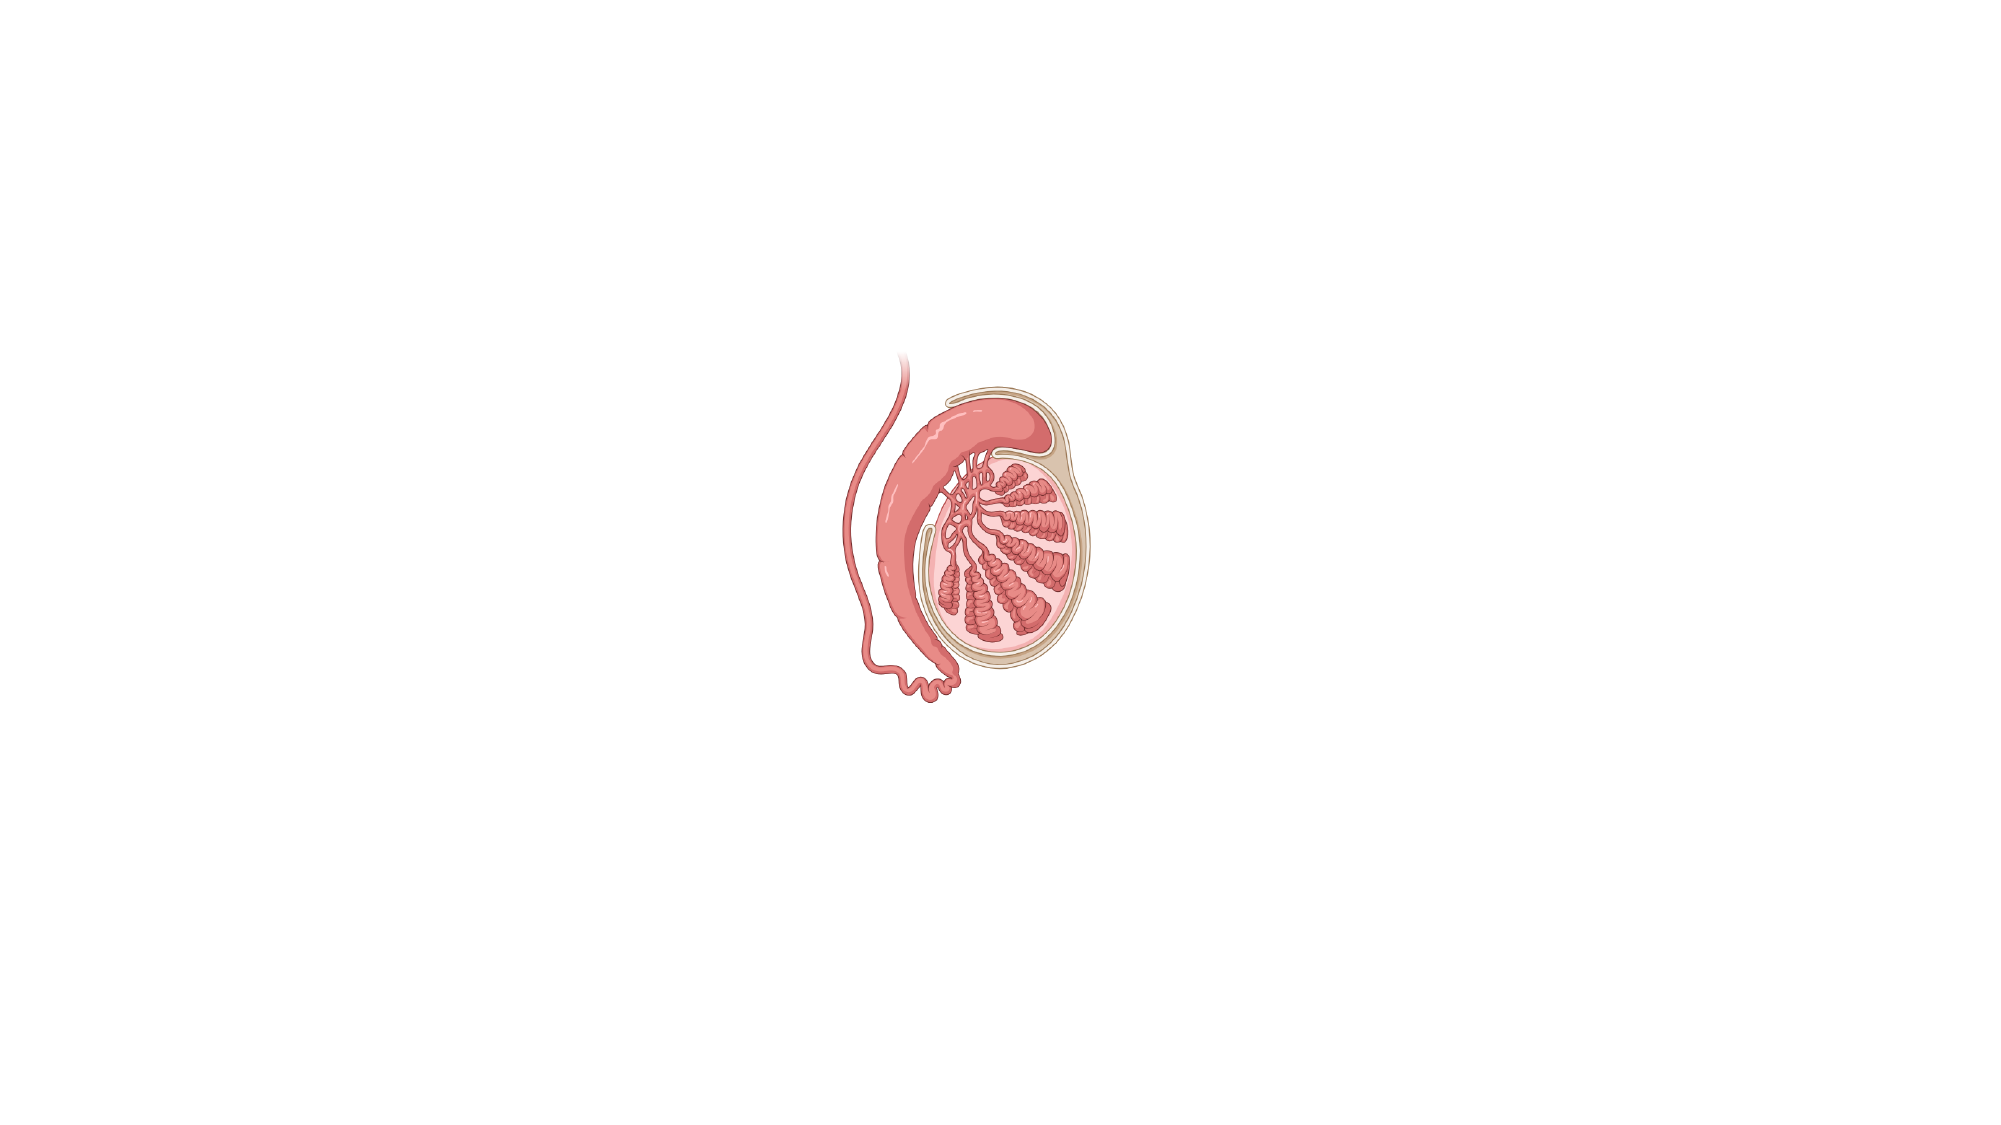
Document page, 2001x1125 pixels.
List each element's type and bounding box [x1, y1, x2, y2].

picture [792, 301, 1165, 764]
